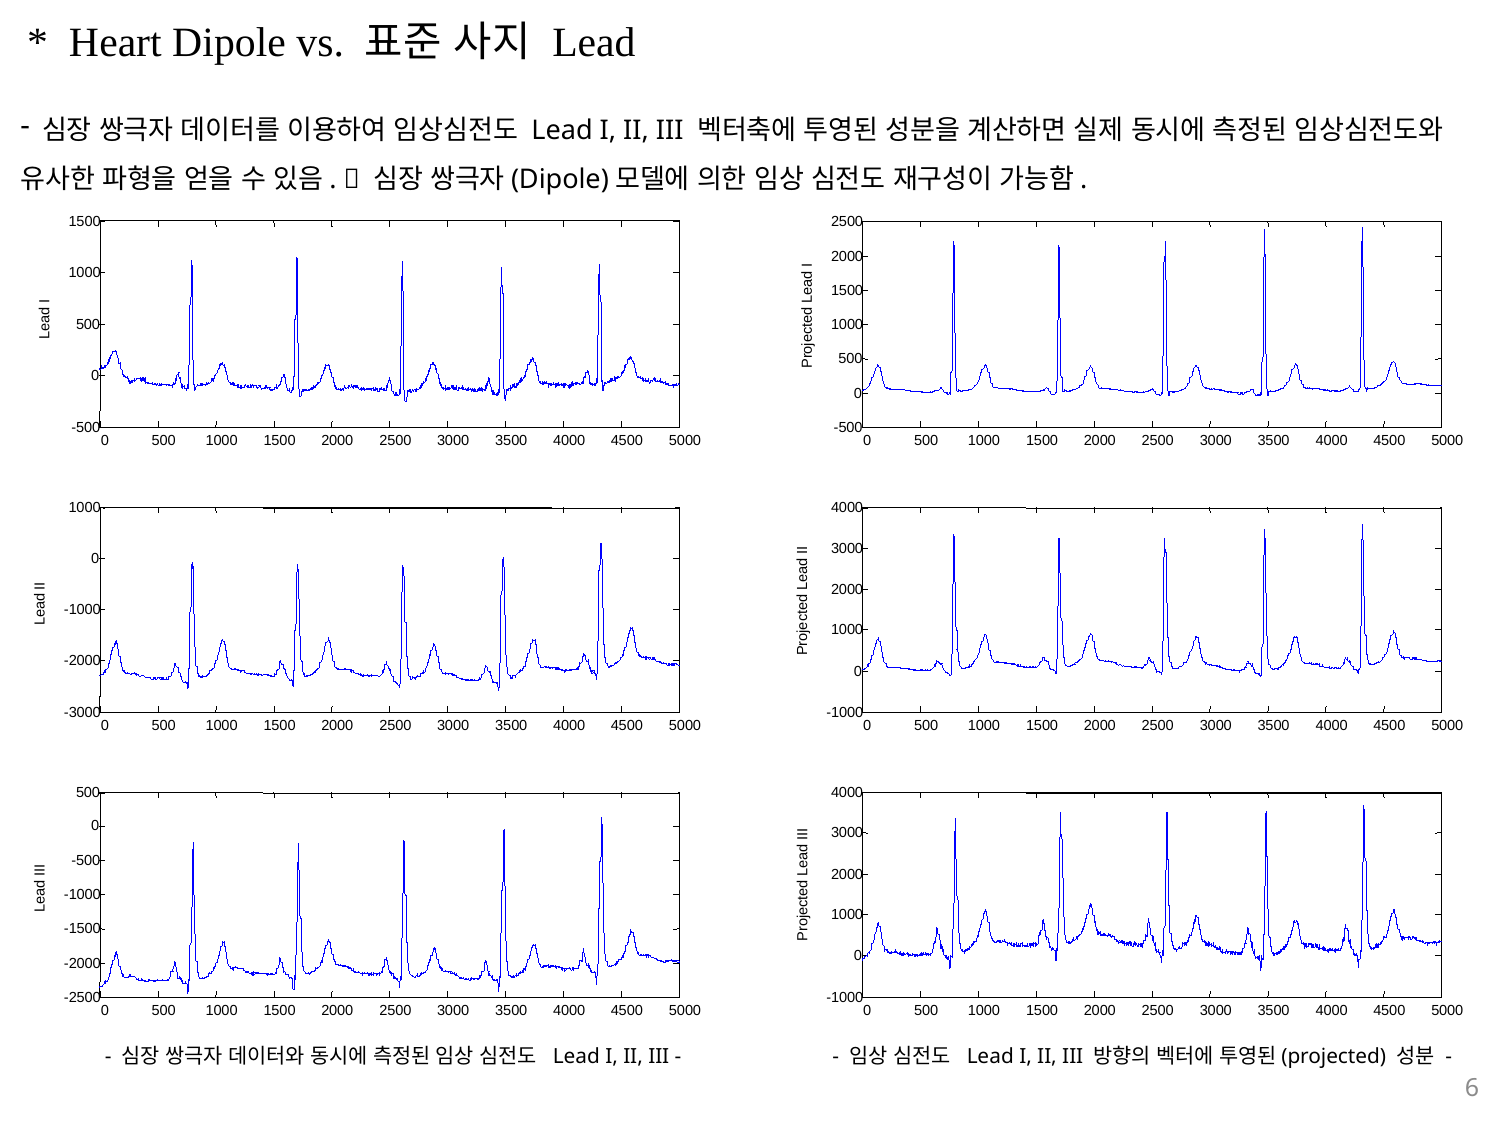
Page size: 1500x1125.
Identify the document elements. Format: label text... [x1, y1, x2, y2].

slide_number 6 [1144, 1058, 1495, 1119]
text_box 심장 쌍극자 데이터를 이용하여 임상심전도 Lead I, II, III 벡터축에 투영된 성분을 계산하면 실제 동시에 측정된 임상심전도와 유사한 파형을 얻을 수 있음.  심장 쌍극자(Dipole)모델에 의한 임상 심전도 재구성이 가능함. [5, 88, 1483, 201]
text_box - 심장 쌍극자 데이터와 동시에 측정된 임상 심전도 Lead I, II, III - [89, 1035, 703, 1075]
text_box - 임상 심전도 Lead I, II, III 방향의 벡터에 투영된(projected) 성분 - [817, 1035, 1473, 1075]
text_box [29, 211, 1471, 1024]
text_box * Heart Dipole vs. 표준 사지 Lead [12, 7, 651, 73]
